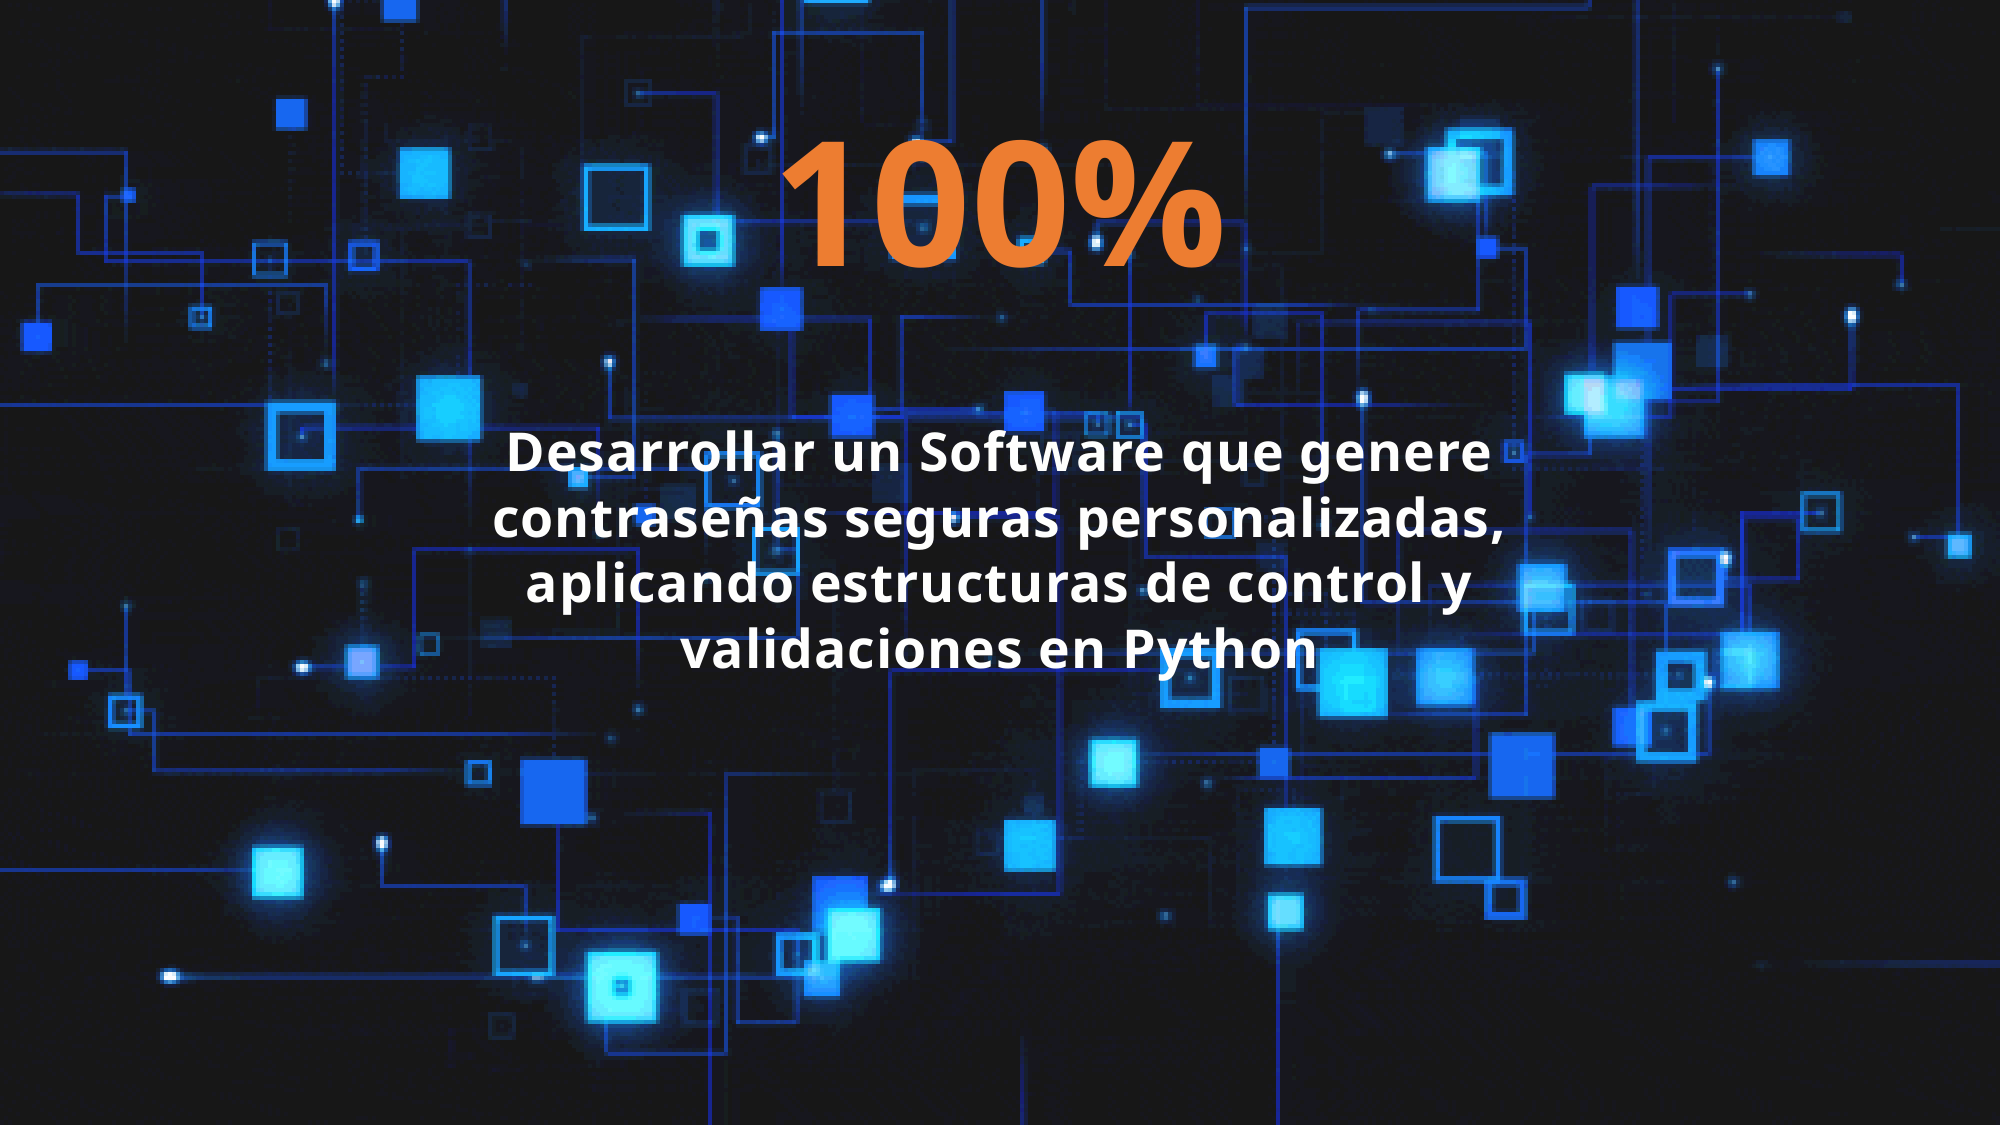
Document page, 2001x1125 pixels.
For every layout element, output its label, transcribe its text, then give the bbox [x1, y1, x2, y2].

list Desarrollar un Software que genere contraseñas seguras personalizadas, aplicando estructuras de control y validaciones en Python [474, 411, 1525, 739]
title 100% [684, 87, 1315, 318]
